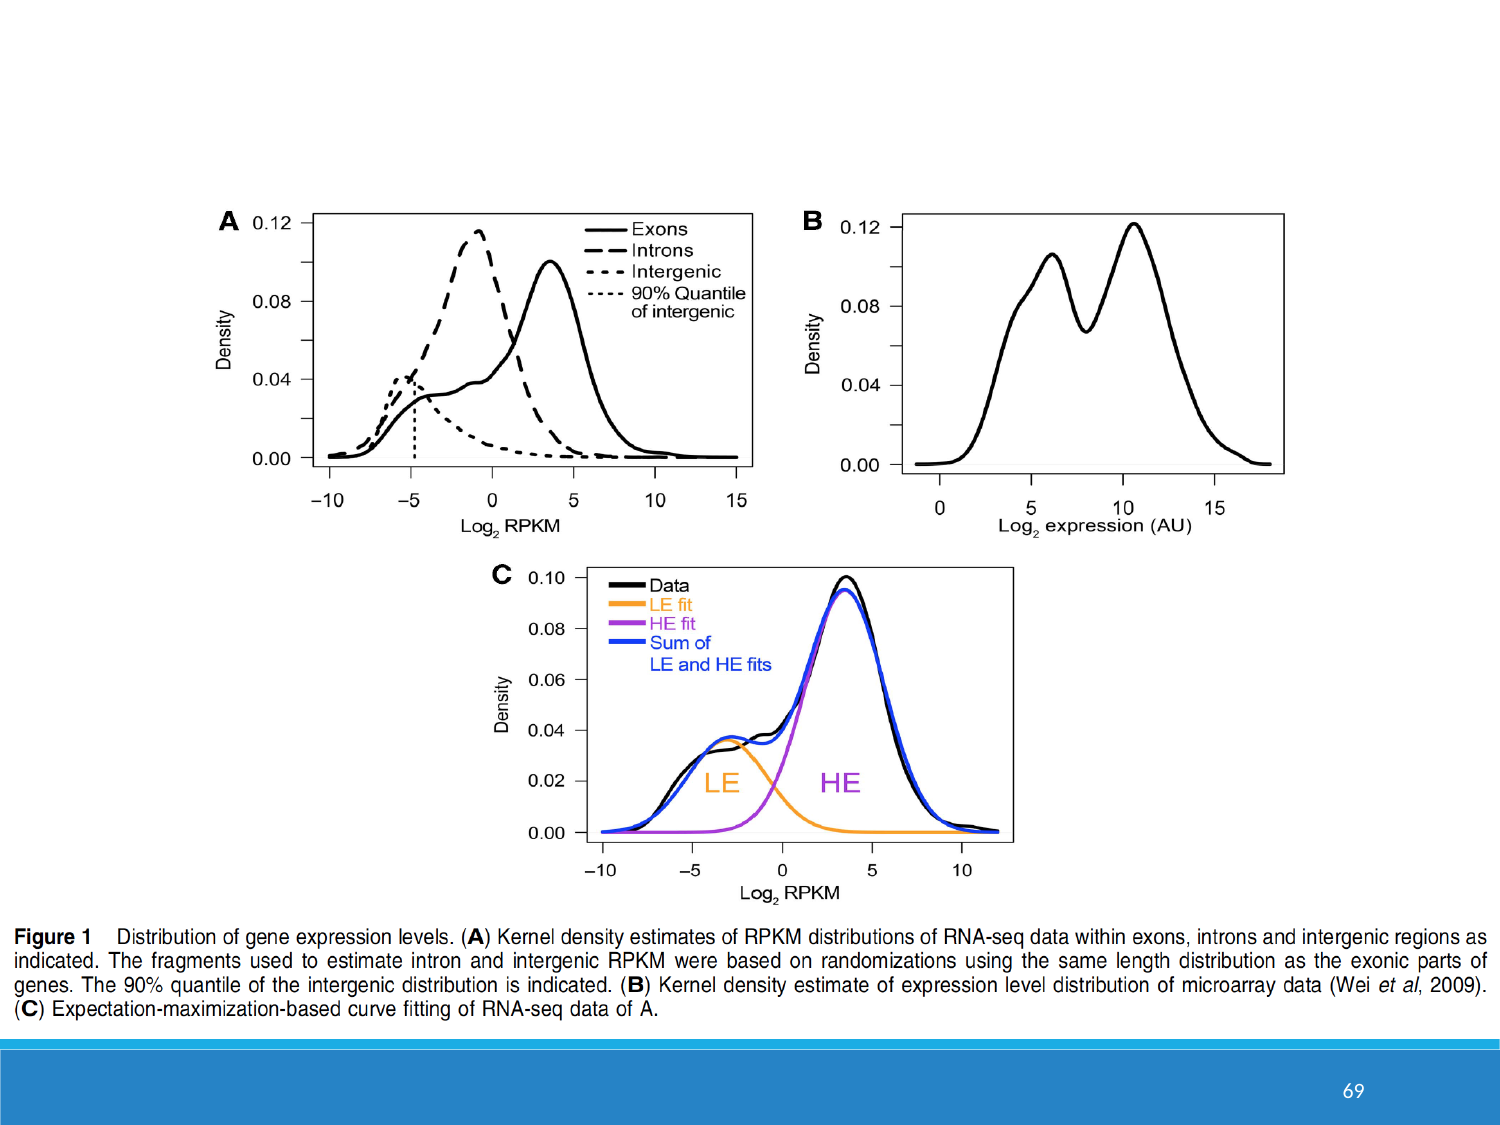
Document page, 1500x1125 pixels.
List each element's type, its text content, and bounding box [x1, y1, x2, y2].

picture [0, 199, 1500, 1026]
slide_number 69 [1218, 1059, 1380, 1120]
